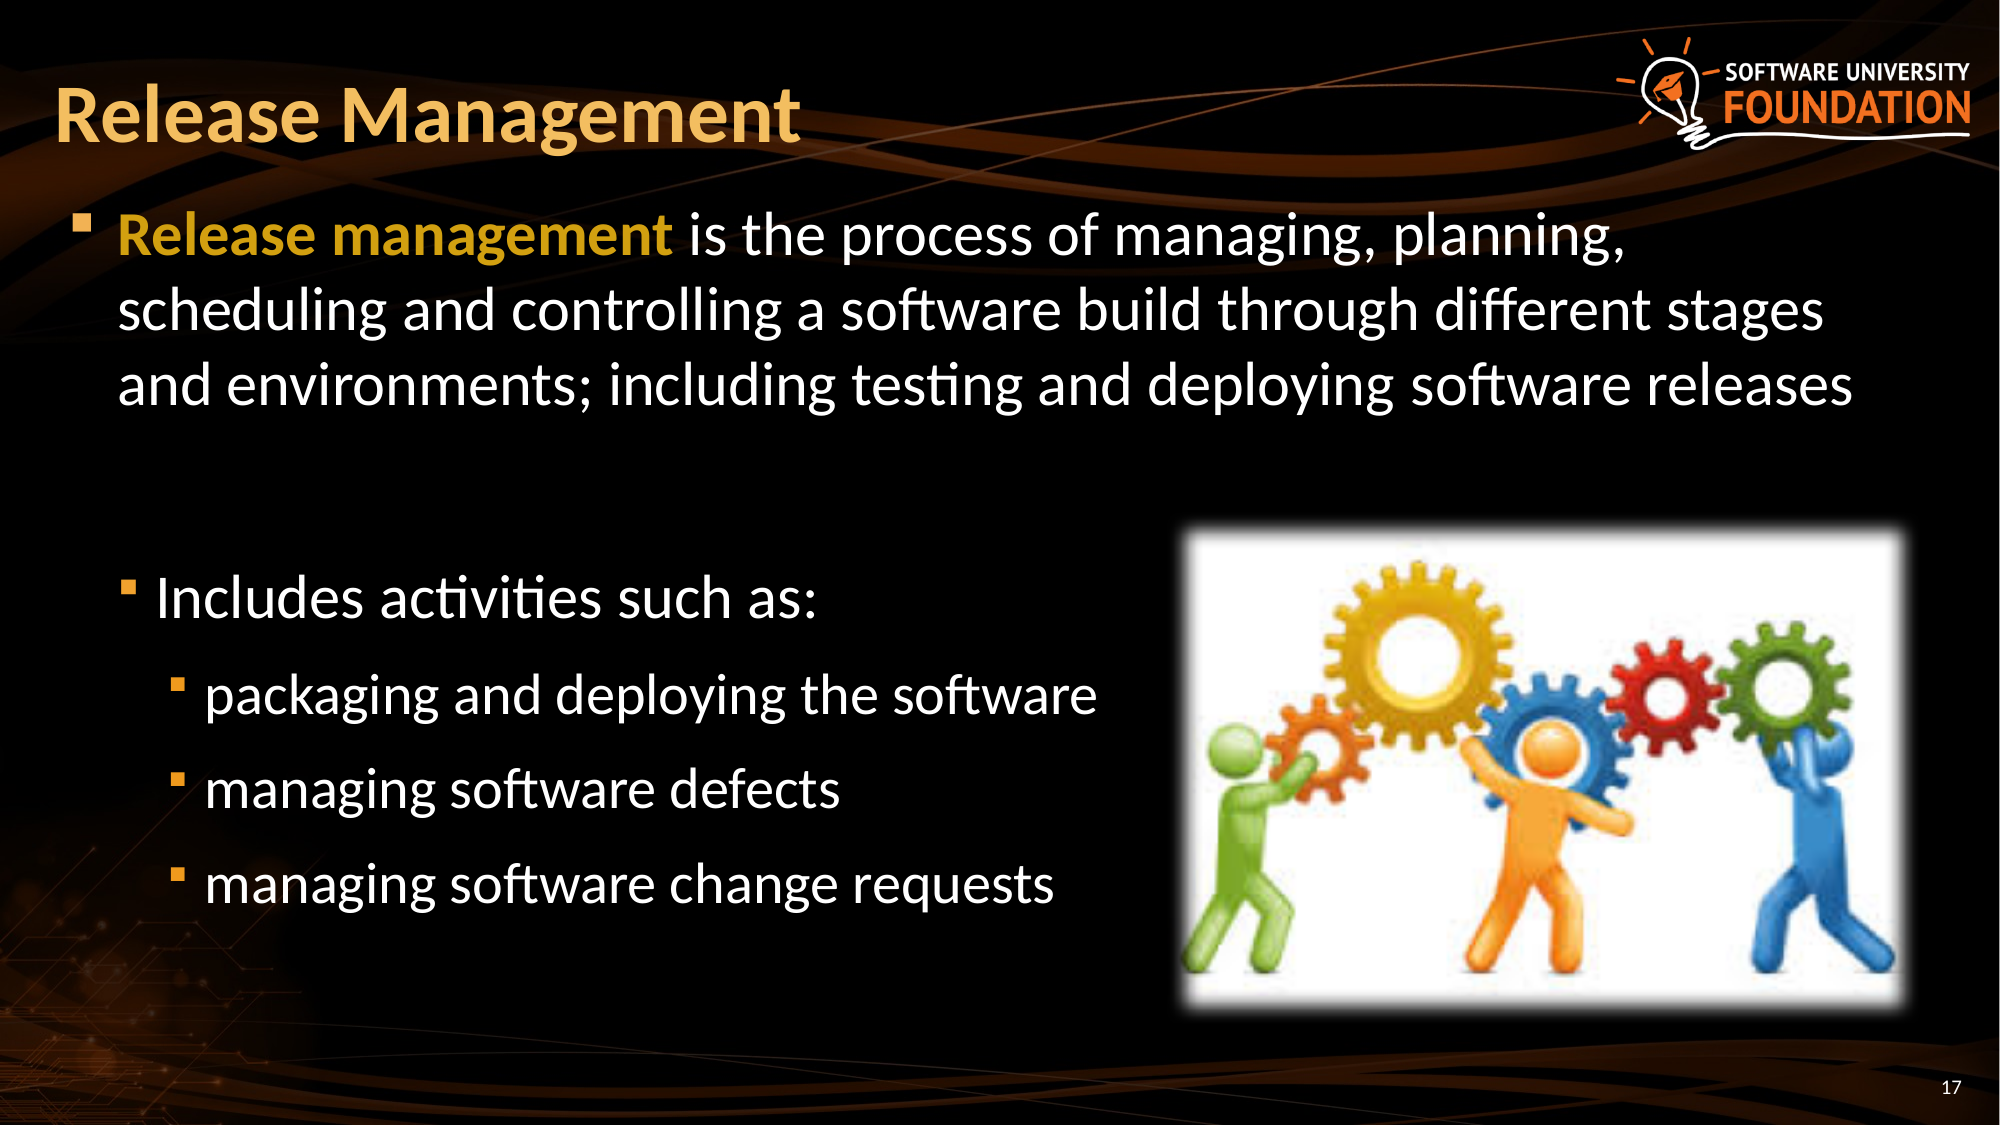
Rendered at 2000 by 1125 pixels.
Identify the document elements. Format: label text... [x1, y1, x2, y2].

picture [0, 0, 2000, 1125]
text_box Includes activities such as: packaging and deploying the software managing software defects managing software change requests [37, 549, 1167, 950]
text_box Release Management [37, 24, 1609, 208]
slide_number 17 [1897, 1070, 1968, 1103]
list Release management is the process of managing, planning, scheduling and controlling a software build through different stages and environments; including testing and deploying software releases [49, 187, 1925, 450]
